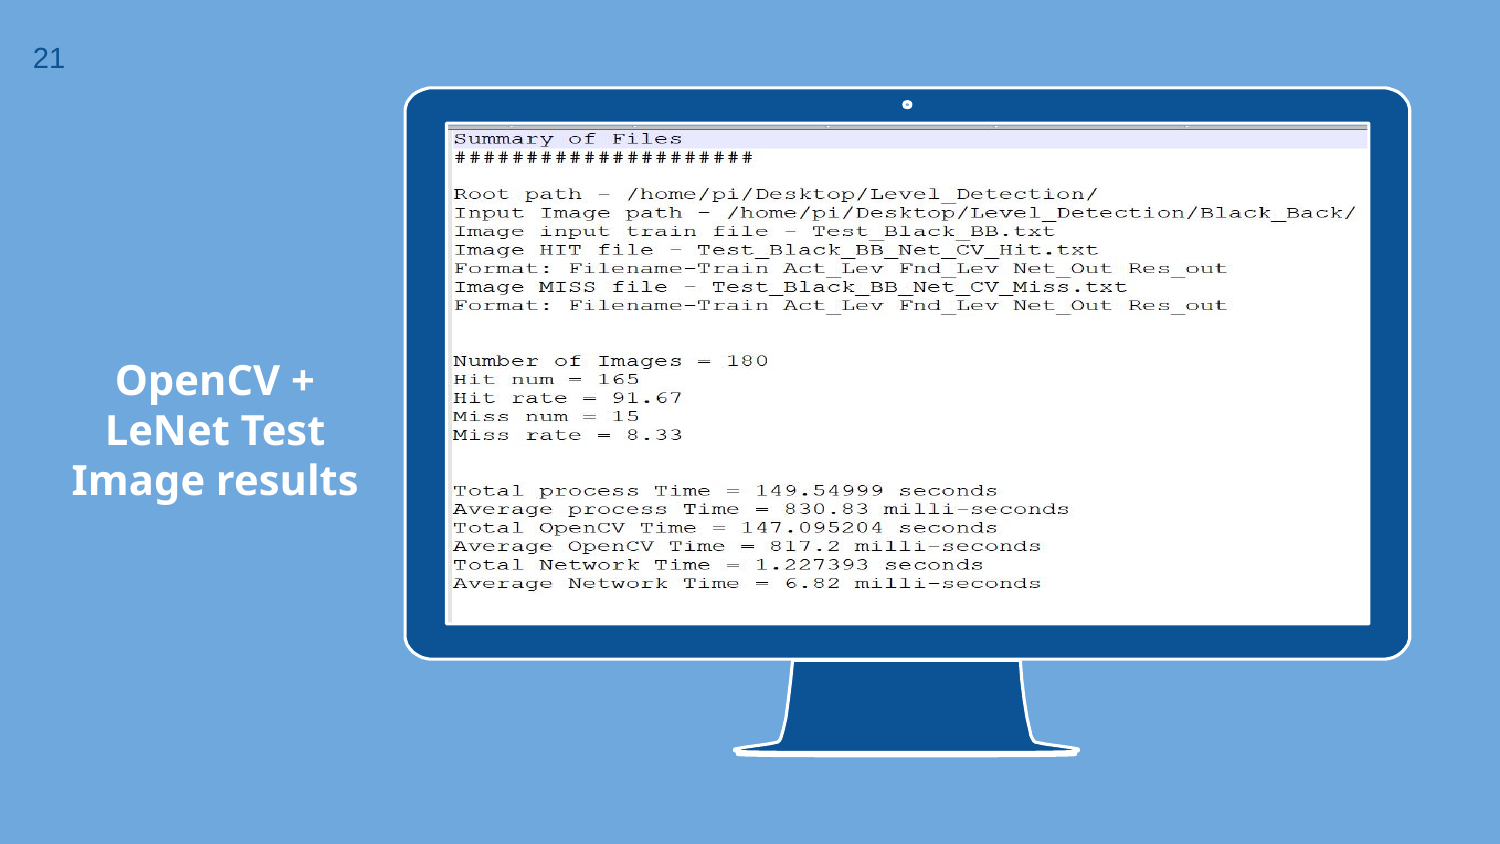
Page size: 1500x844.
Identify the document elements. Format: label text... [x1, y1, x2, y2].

slide_number 21 [17, 23, 315, 230]
list OpenCV + LeNet Test Image results [48, 339, 382, 519]
picture [447, 126, 1368, 627]
text_box [405, 87, 1410, 756]
